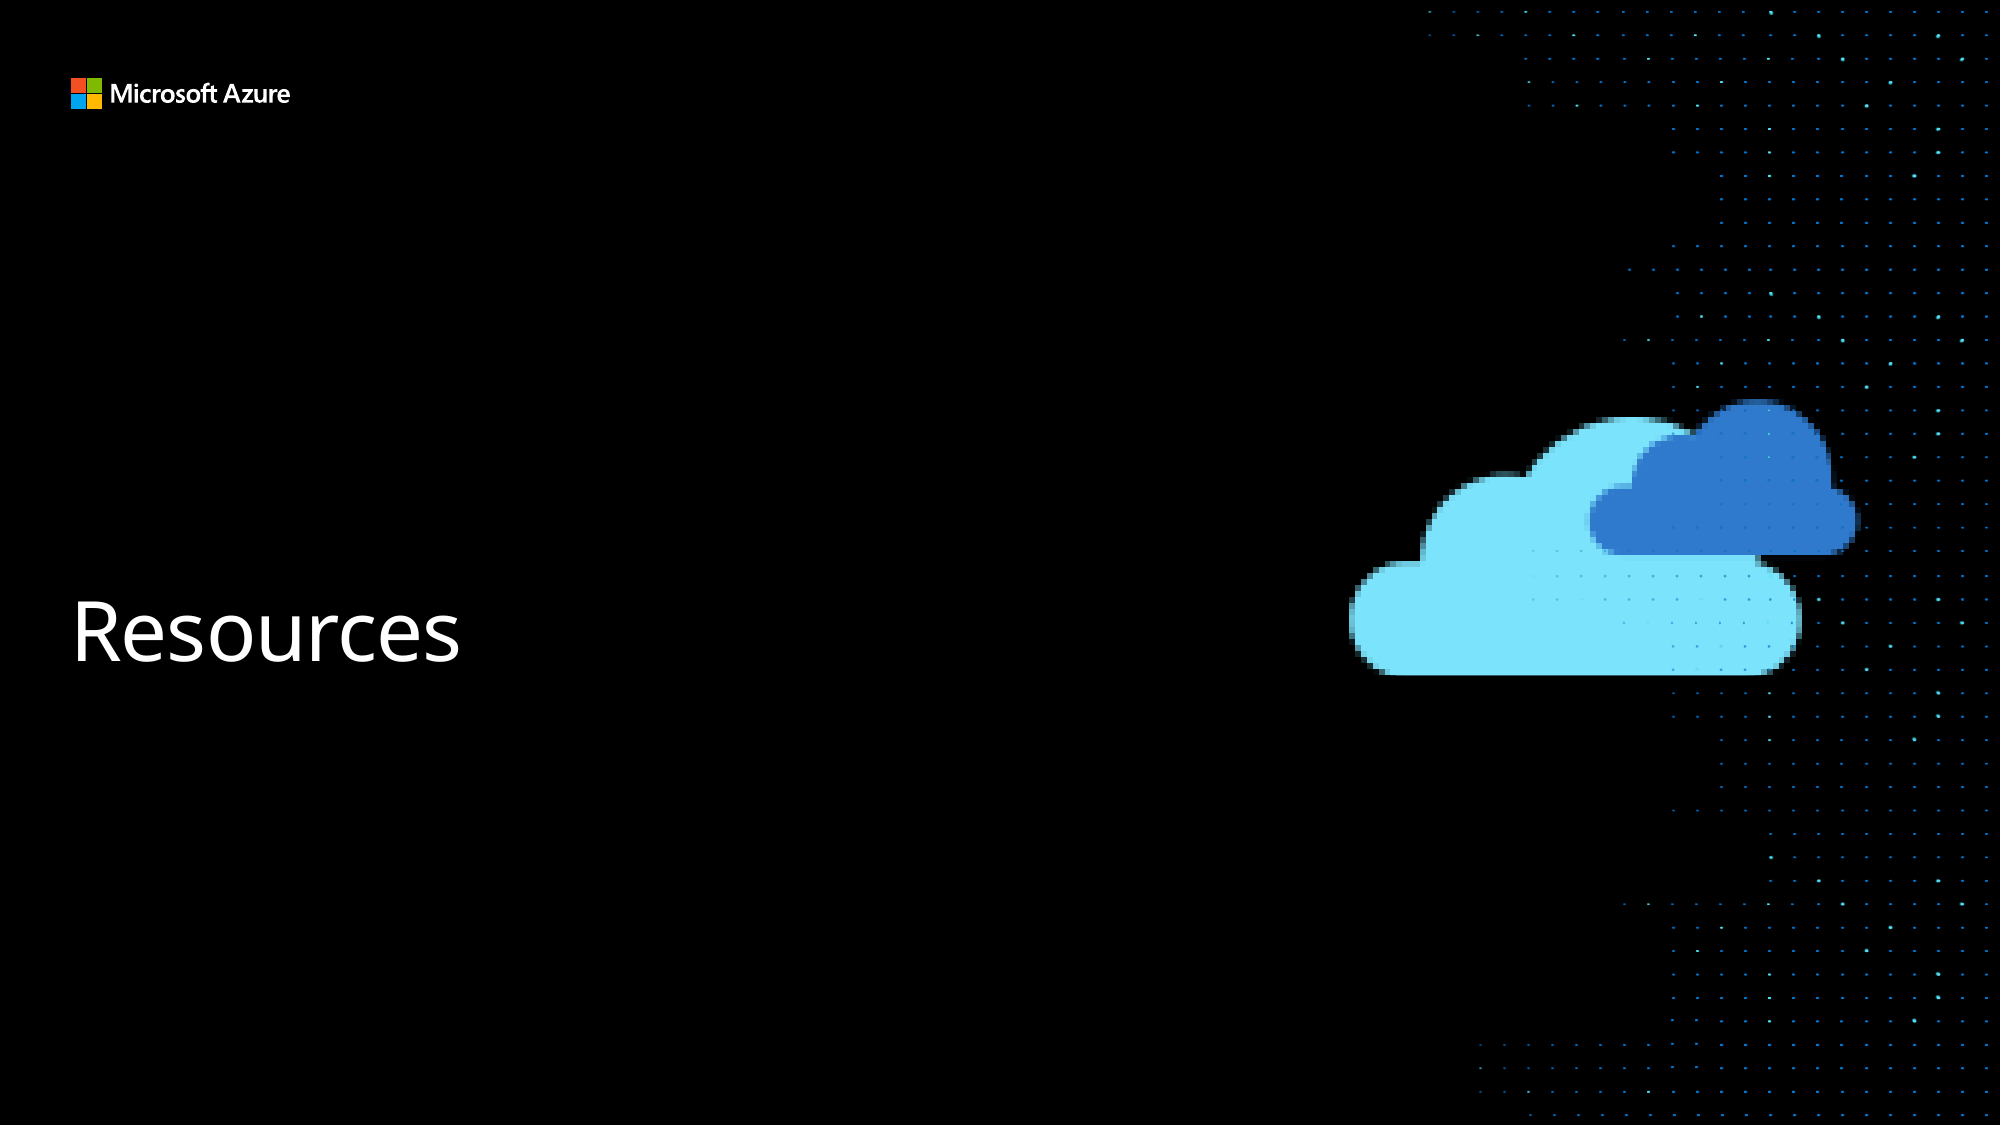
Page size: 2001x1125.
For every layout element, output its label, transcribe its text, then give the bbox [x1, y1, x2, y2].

title Resources [70, 415, 1428, 710]
picture [1428, 8, 1988, 1117]
